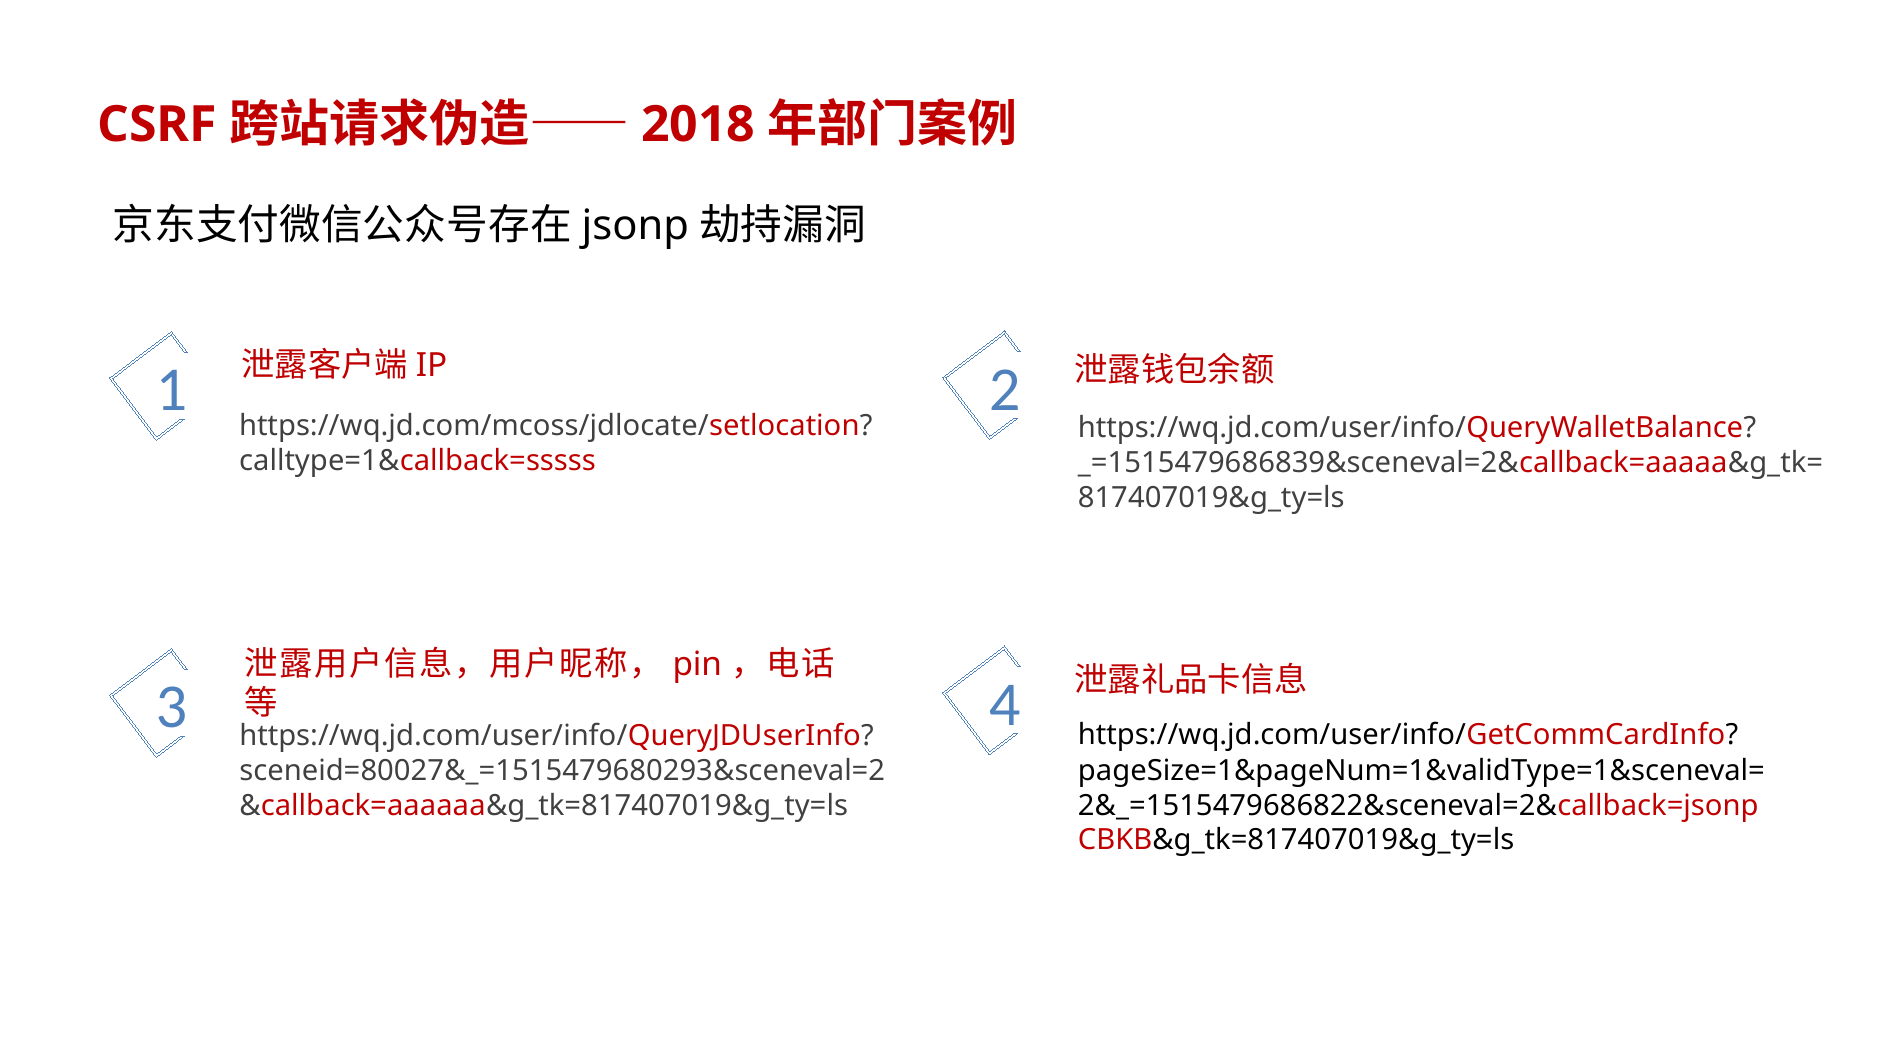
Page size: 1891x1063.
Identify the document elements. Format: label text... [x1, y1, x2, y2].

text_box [109, 629, 836, 758]
text_box 京东支付微信公众号存在jsonp劫持漏洞 [97, 190, 949, 256]
text_box https://wq.jd.com/user/info/GetCommCardInfo?pageSize=1&pageNum=1&validType=1&sceneval=2&_=1515479686822&sceneval=2&callback=jsonpCBKB&g_tk=817407019&g_ty=ls [1063, 708, 1782, 864]
text_box CSRF跨站请求伪造——2018年部门案例 [82, 84, 1209, 191]
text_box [942, 625, 1666, 755]
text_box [942, 330, 1666, 440]
text_box https://wq.jd.com/user/info/QueryJDUserInfo?sceneid=80027&_=1515479680293&sceneval=2&callback=aaaaaa&g_tk=817407019&g_ty=ls [224, 708, 905, 829]
text_box https://wq.jd.com/user/info/QueryWalletBalance?_=1515479686839&sceneval=2&callback=aaaaa&g_tk=817407019&g_ty=ls [1063, 401, 1850, 521]
text_box https://wq.jd.com/mcoss/jdlocate/setlocation?calltype=1&callback=sssss [224, 398, 892, 484]
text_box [109, 330, 833, 441]
